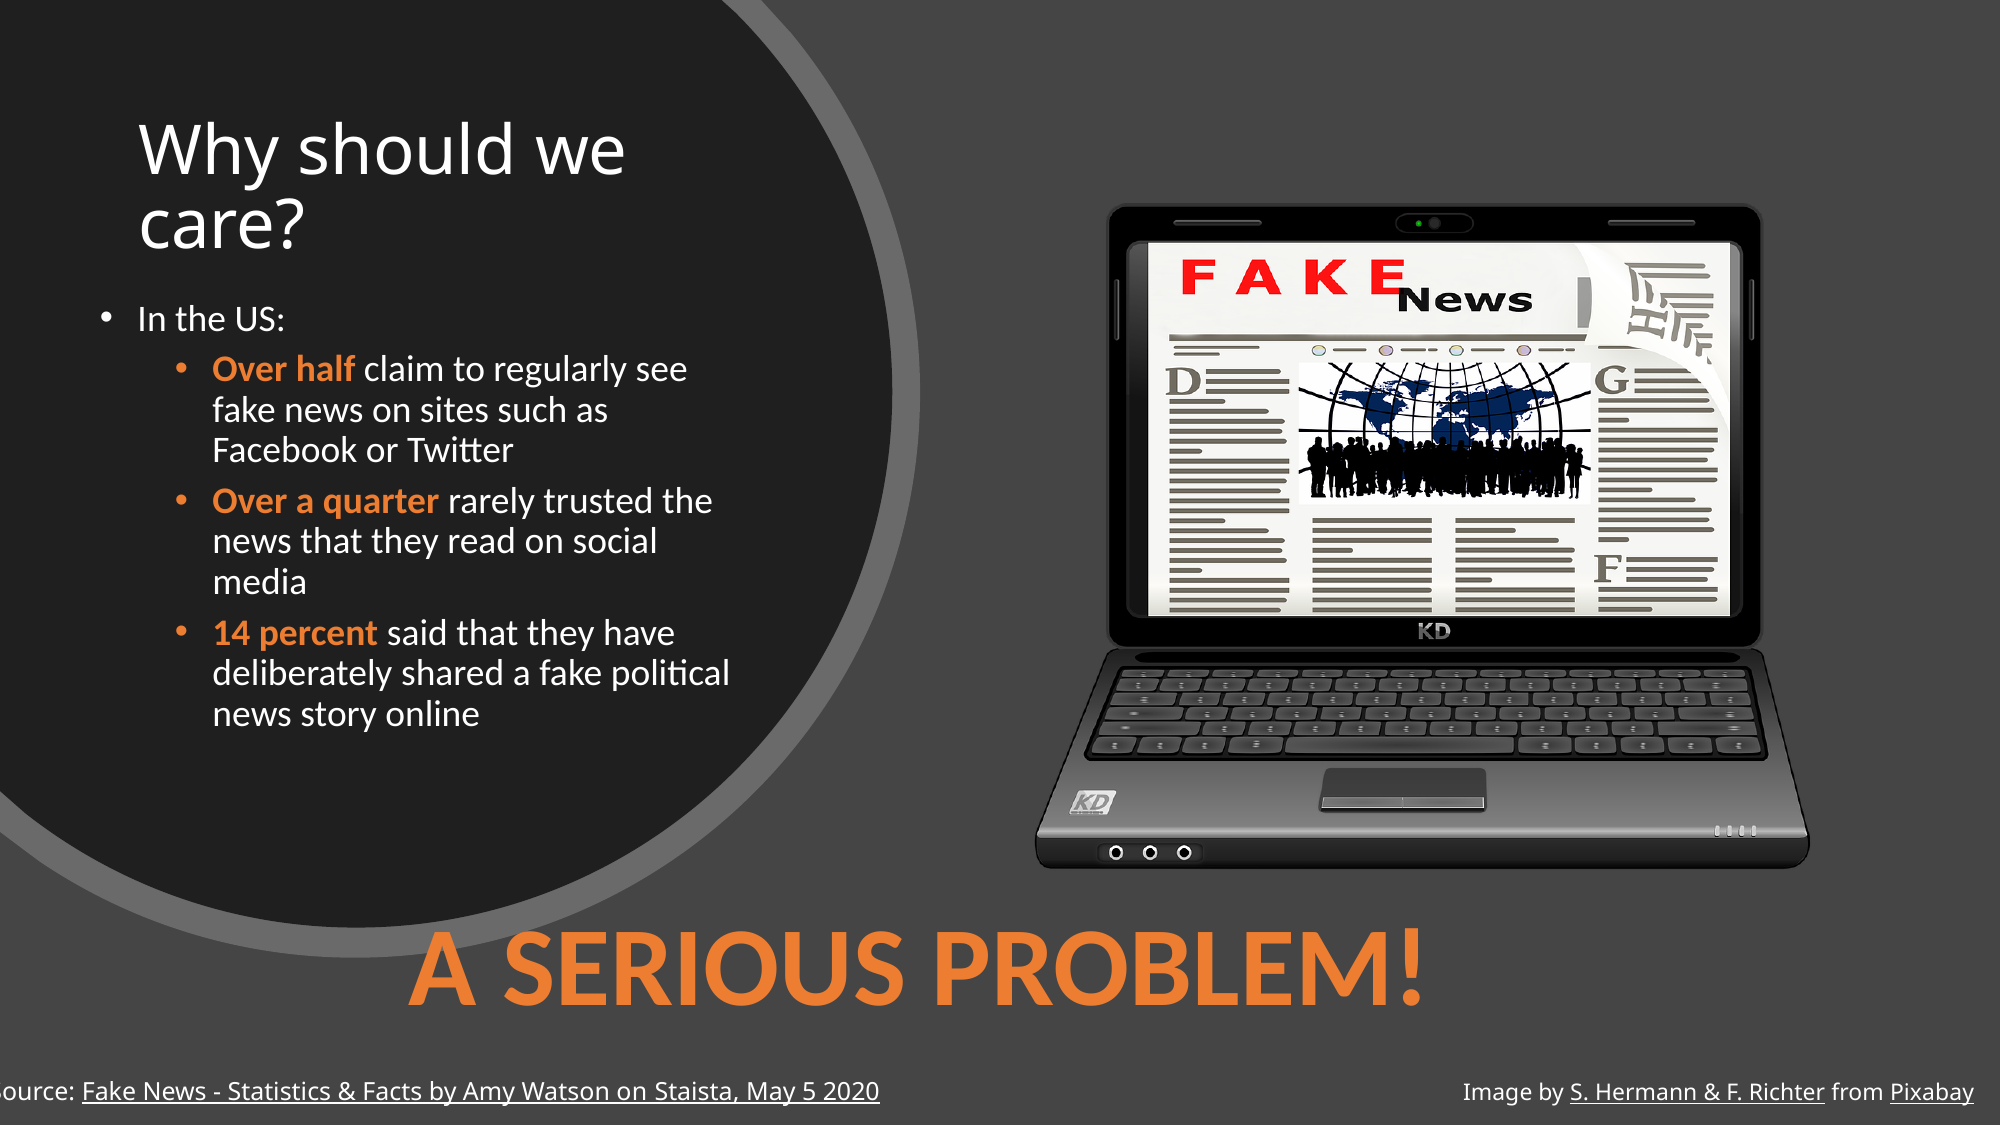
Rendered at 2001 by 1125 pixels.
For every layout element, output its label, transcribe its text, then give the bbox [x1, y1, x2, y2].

title Why should we care? [123, 103, 790, 275]
text_box Source: Fake News - Statistics & Facts by Amy Watson on Staista, May 5 2020 [0, 1067, 895, 1117]
text_box Image by S. Hermann & F. Richter from Pixabay [1448, 1070, 1995, 1117]
text_box [0, 794, 393, 959]
picture [990, 202, 1895, 874]
list In the US: Over half claim to regularly see fake news on sites such as Facebook or Twitter Over a quarter rarely trusted the news that they read on social media 14 percent said that they have deliberately shared a fake political news story online [85, 291, 752, 743]
text_box [571, 0, 922, 885]
text_box A SERIOUS PROBLEM! [393, 885, 1447, 1036]
text_box [0, 0, 894, 929]
